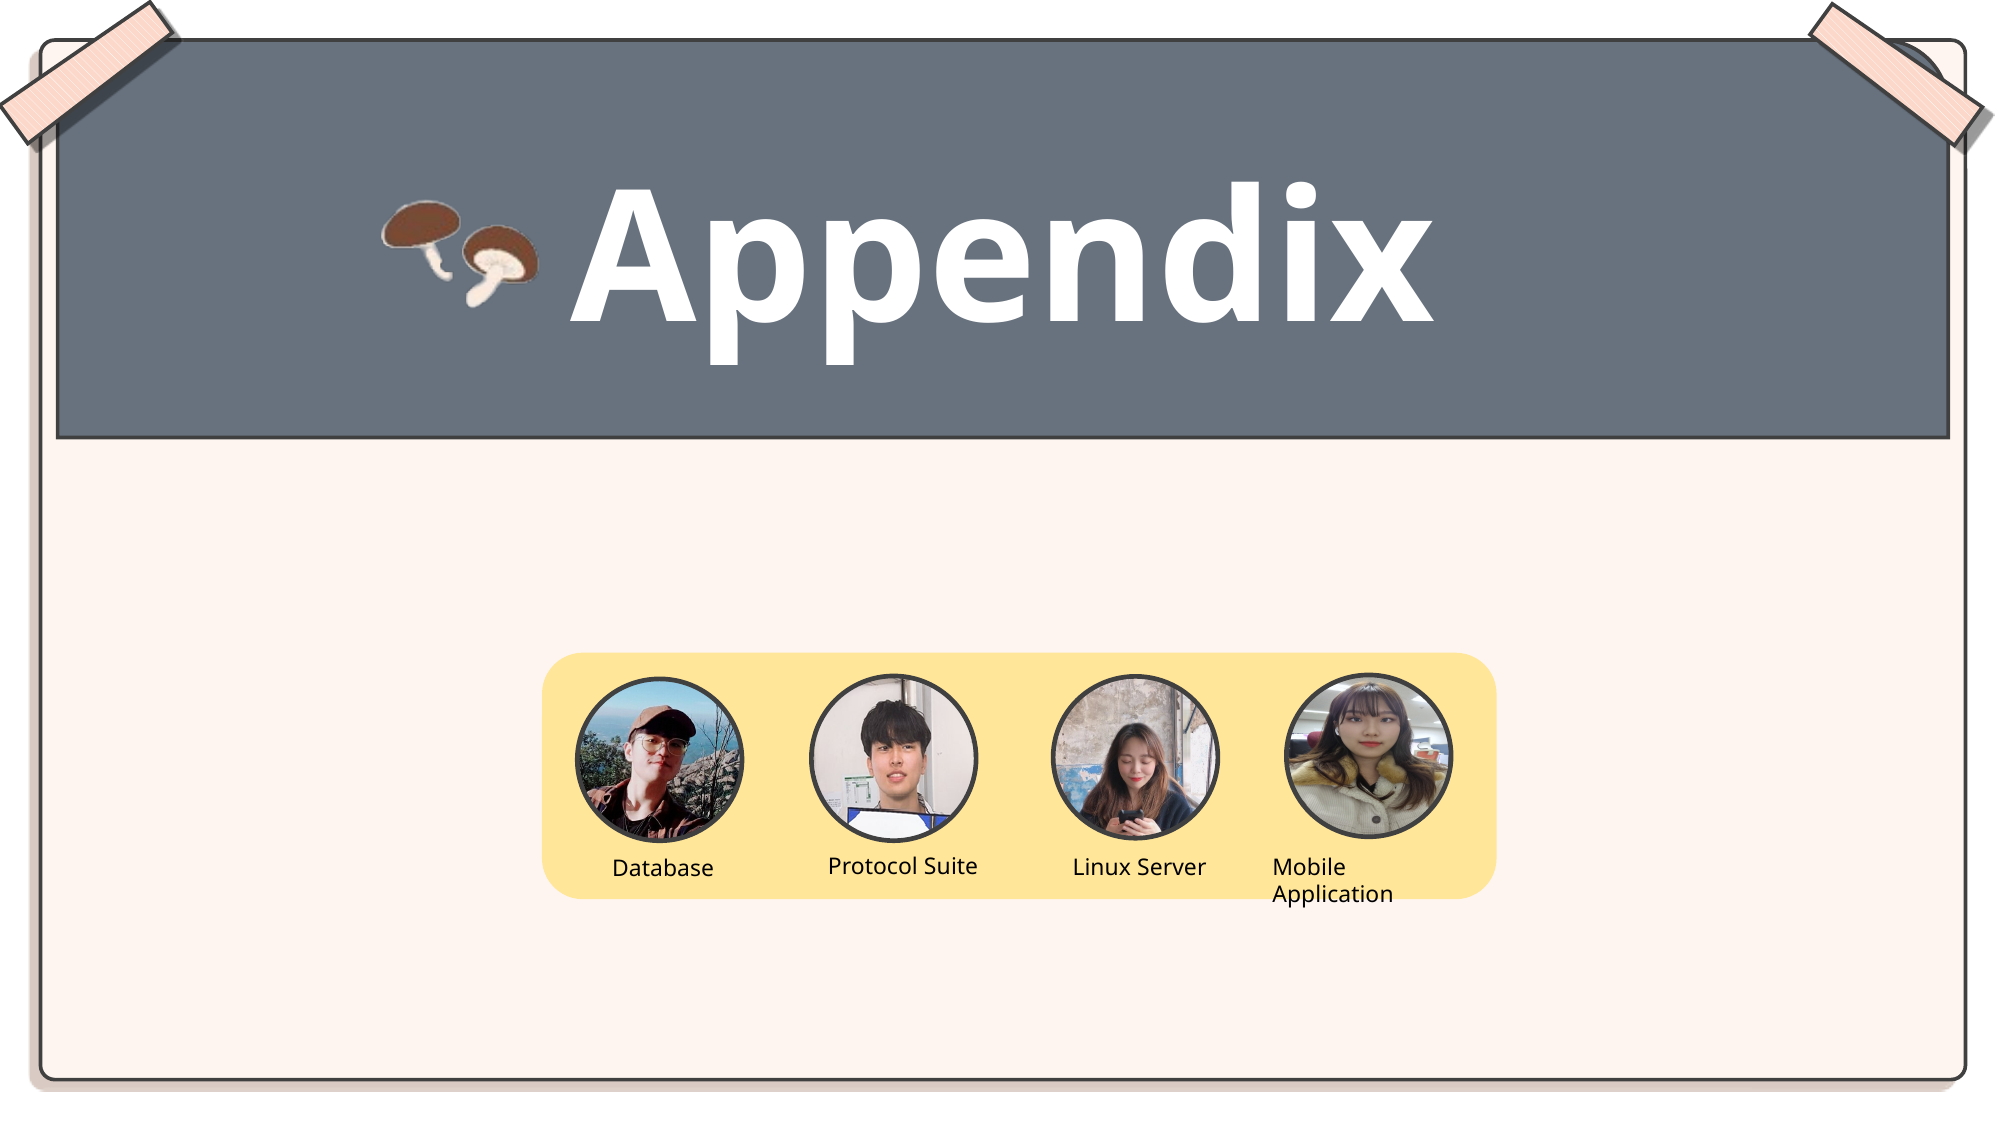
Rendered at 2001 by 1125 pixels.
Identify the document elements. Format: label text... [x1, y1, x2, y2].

picture [375, 193, 549, 318]
text_box Linux Server [1057, 845, 1247, 888]
text_box [39, 39, 92, 76]
text_box [576, 677, 744, 842]
text_box [1285, 673, 1453, 838]
text_box [810, 674, 978, 842]
text_box Database [597, 845, 744, 889]
text_box [1808, 2, 1984, 147]
text_box Mobile Application [1257, 845, 1488, 915]
text_box [1052, 675, 1219, 840]
text_box [540, 651, 1498, 901]
text_box [39, 139, 1967, 1081]
text_box [0, 0, 174, 146]
text_box [1893, 39, 1967, 94]
text_box Appendix [56, 39, 1950, 439]
text_box Protocol Suite [813, 844, 1033, 887]
